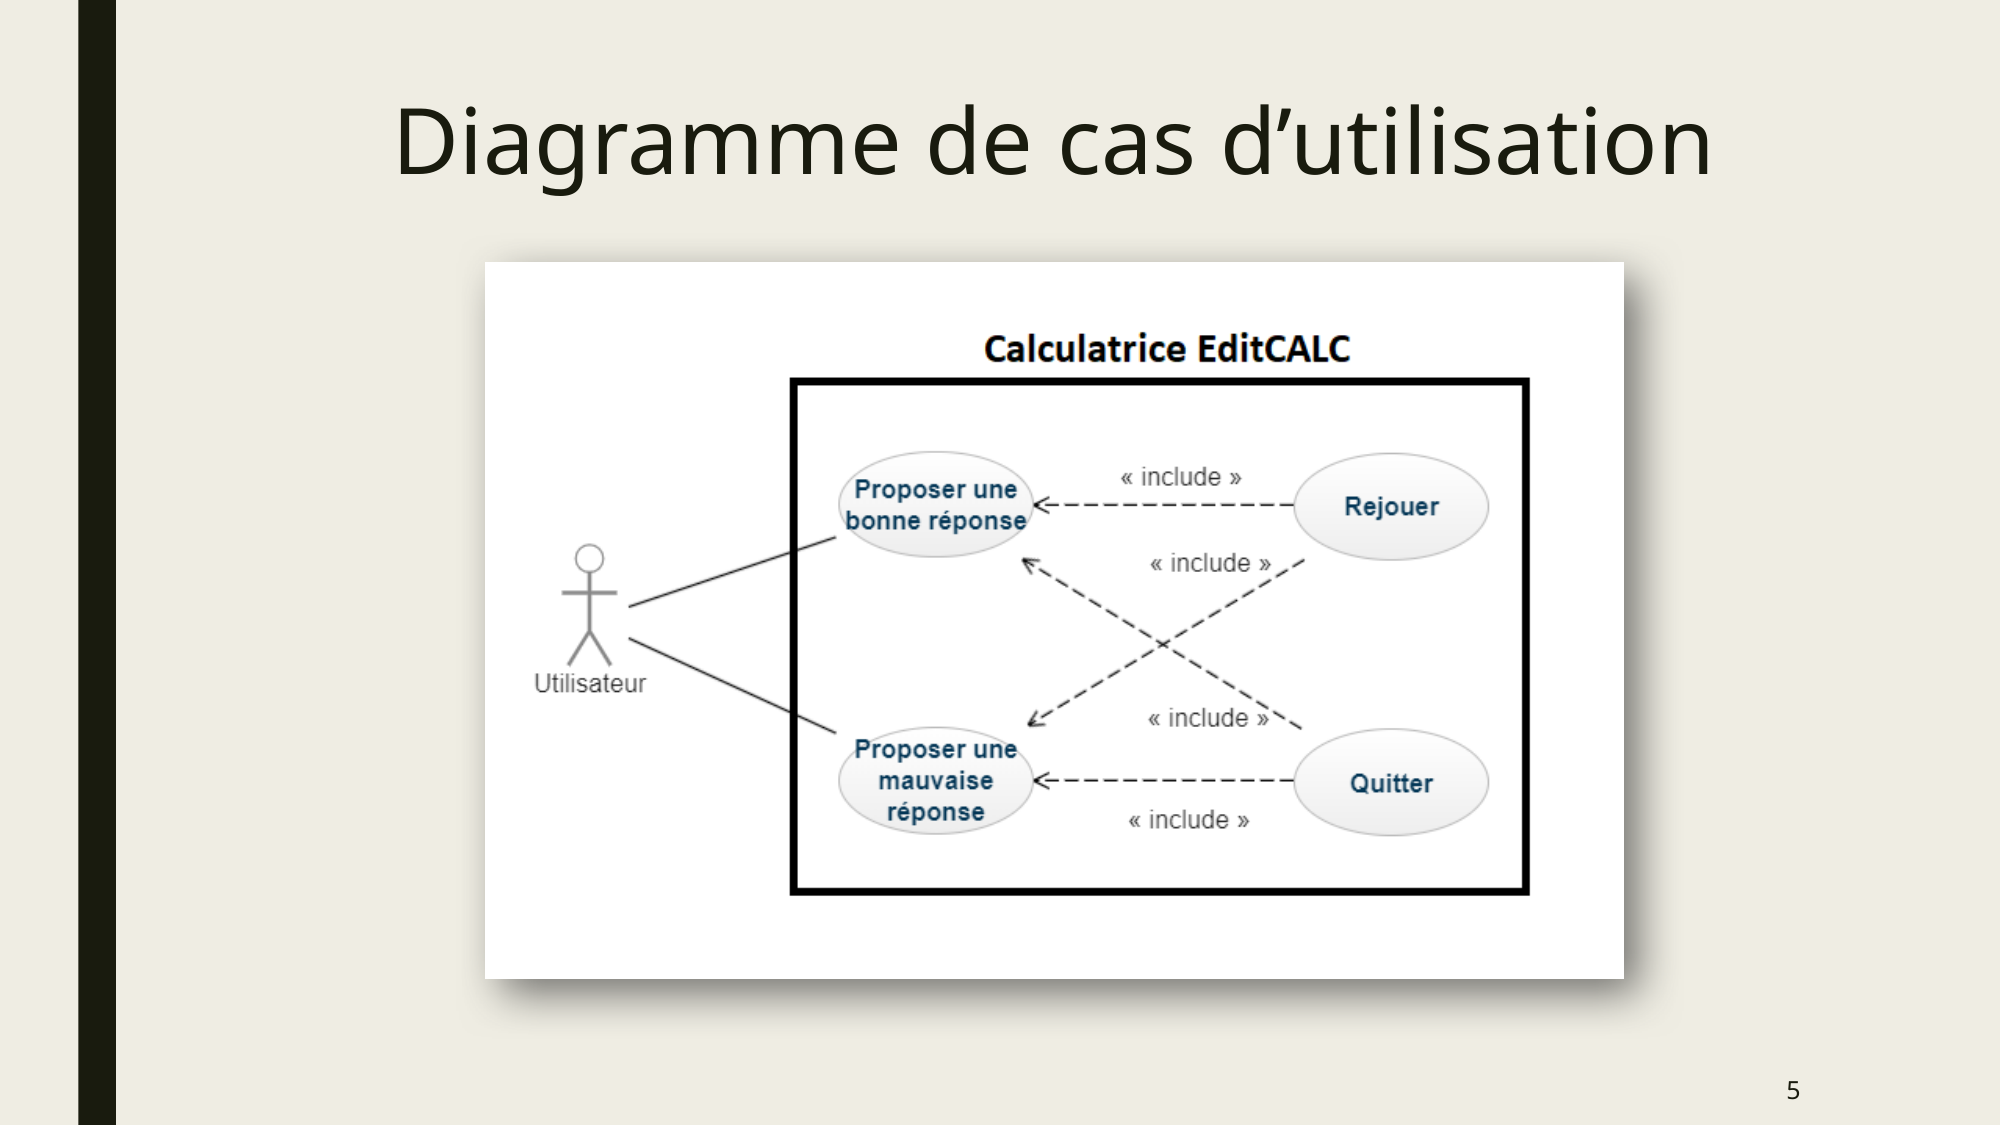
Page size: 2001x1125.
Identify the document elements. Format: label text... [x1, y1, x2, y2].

slide_number 5 [1553, 1058, 1816, 1125]
title Diagramme de cas d’utilisation [267, 89, 1843, 334]
picture [485, 262, 1624, 979]
